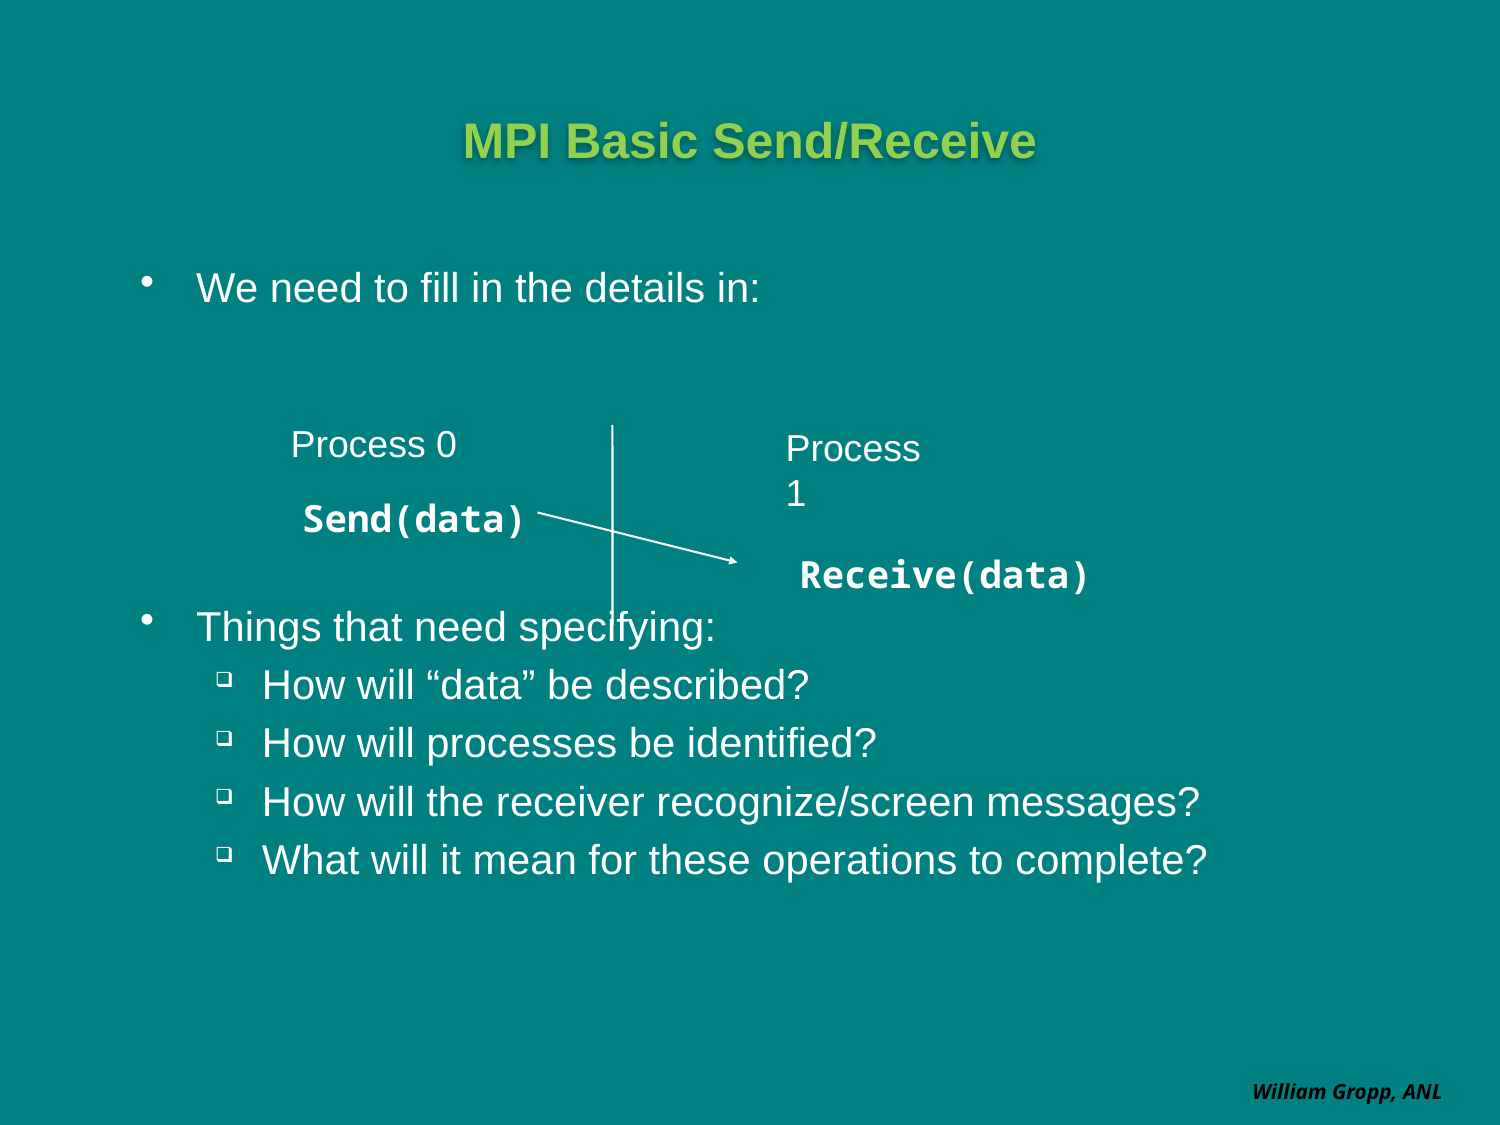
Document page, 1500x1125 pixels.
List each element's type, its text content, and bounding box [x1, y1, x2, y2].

text_box William Gropp, ANL [1237, 1071, 1475, 1112]
title MPI Basic Send/Receive [75, 45, 1425, 233]
list We need to fill in the details in: Things that need specifying: How will “data” be described? How will processes be identified? How will the receiver recognize/screen messages? What will it mean for these operations to complete? [124, 253, 1476, 997]
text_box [287, 412, 1107, 626]
